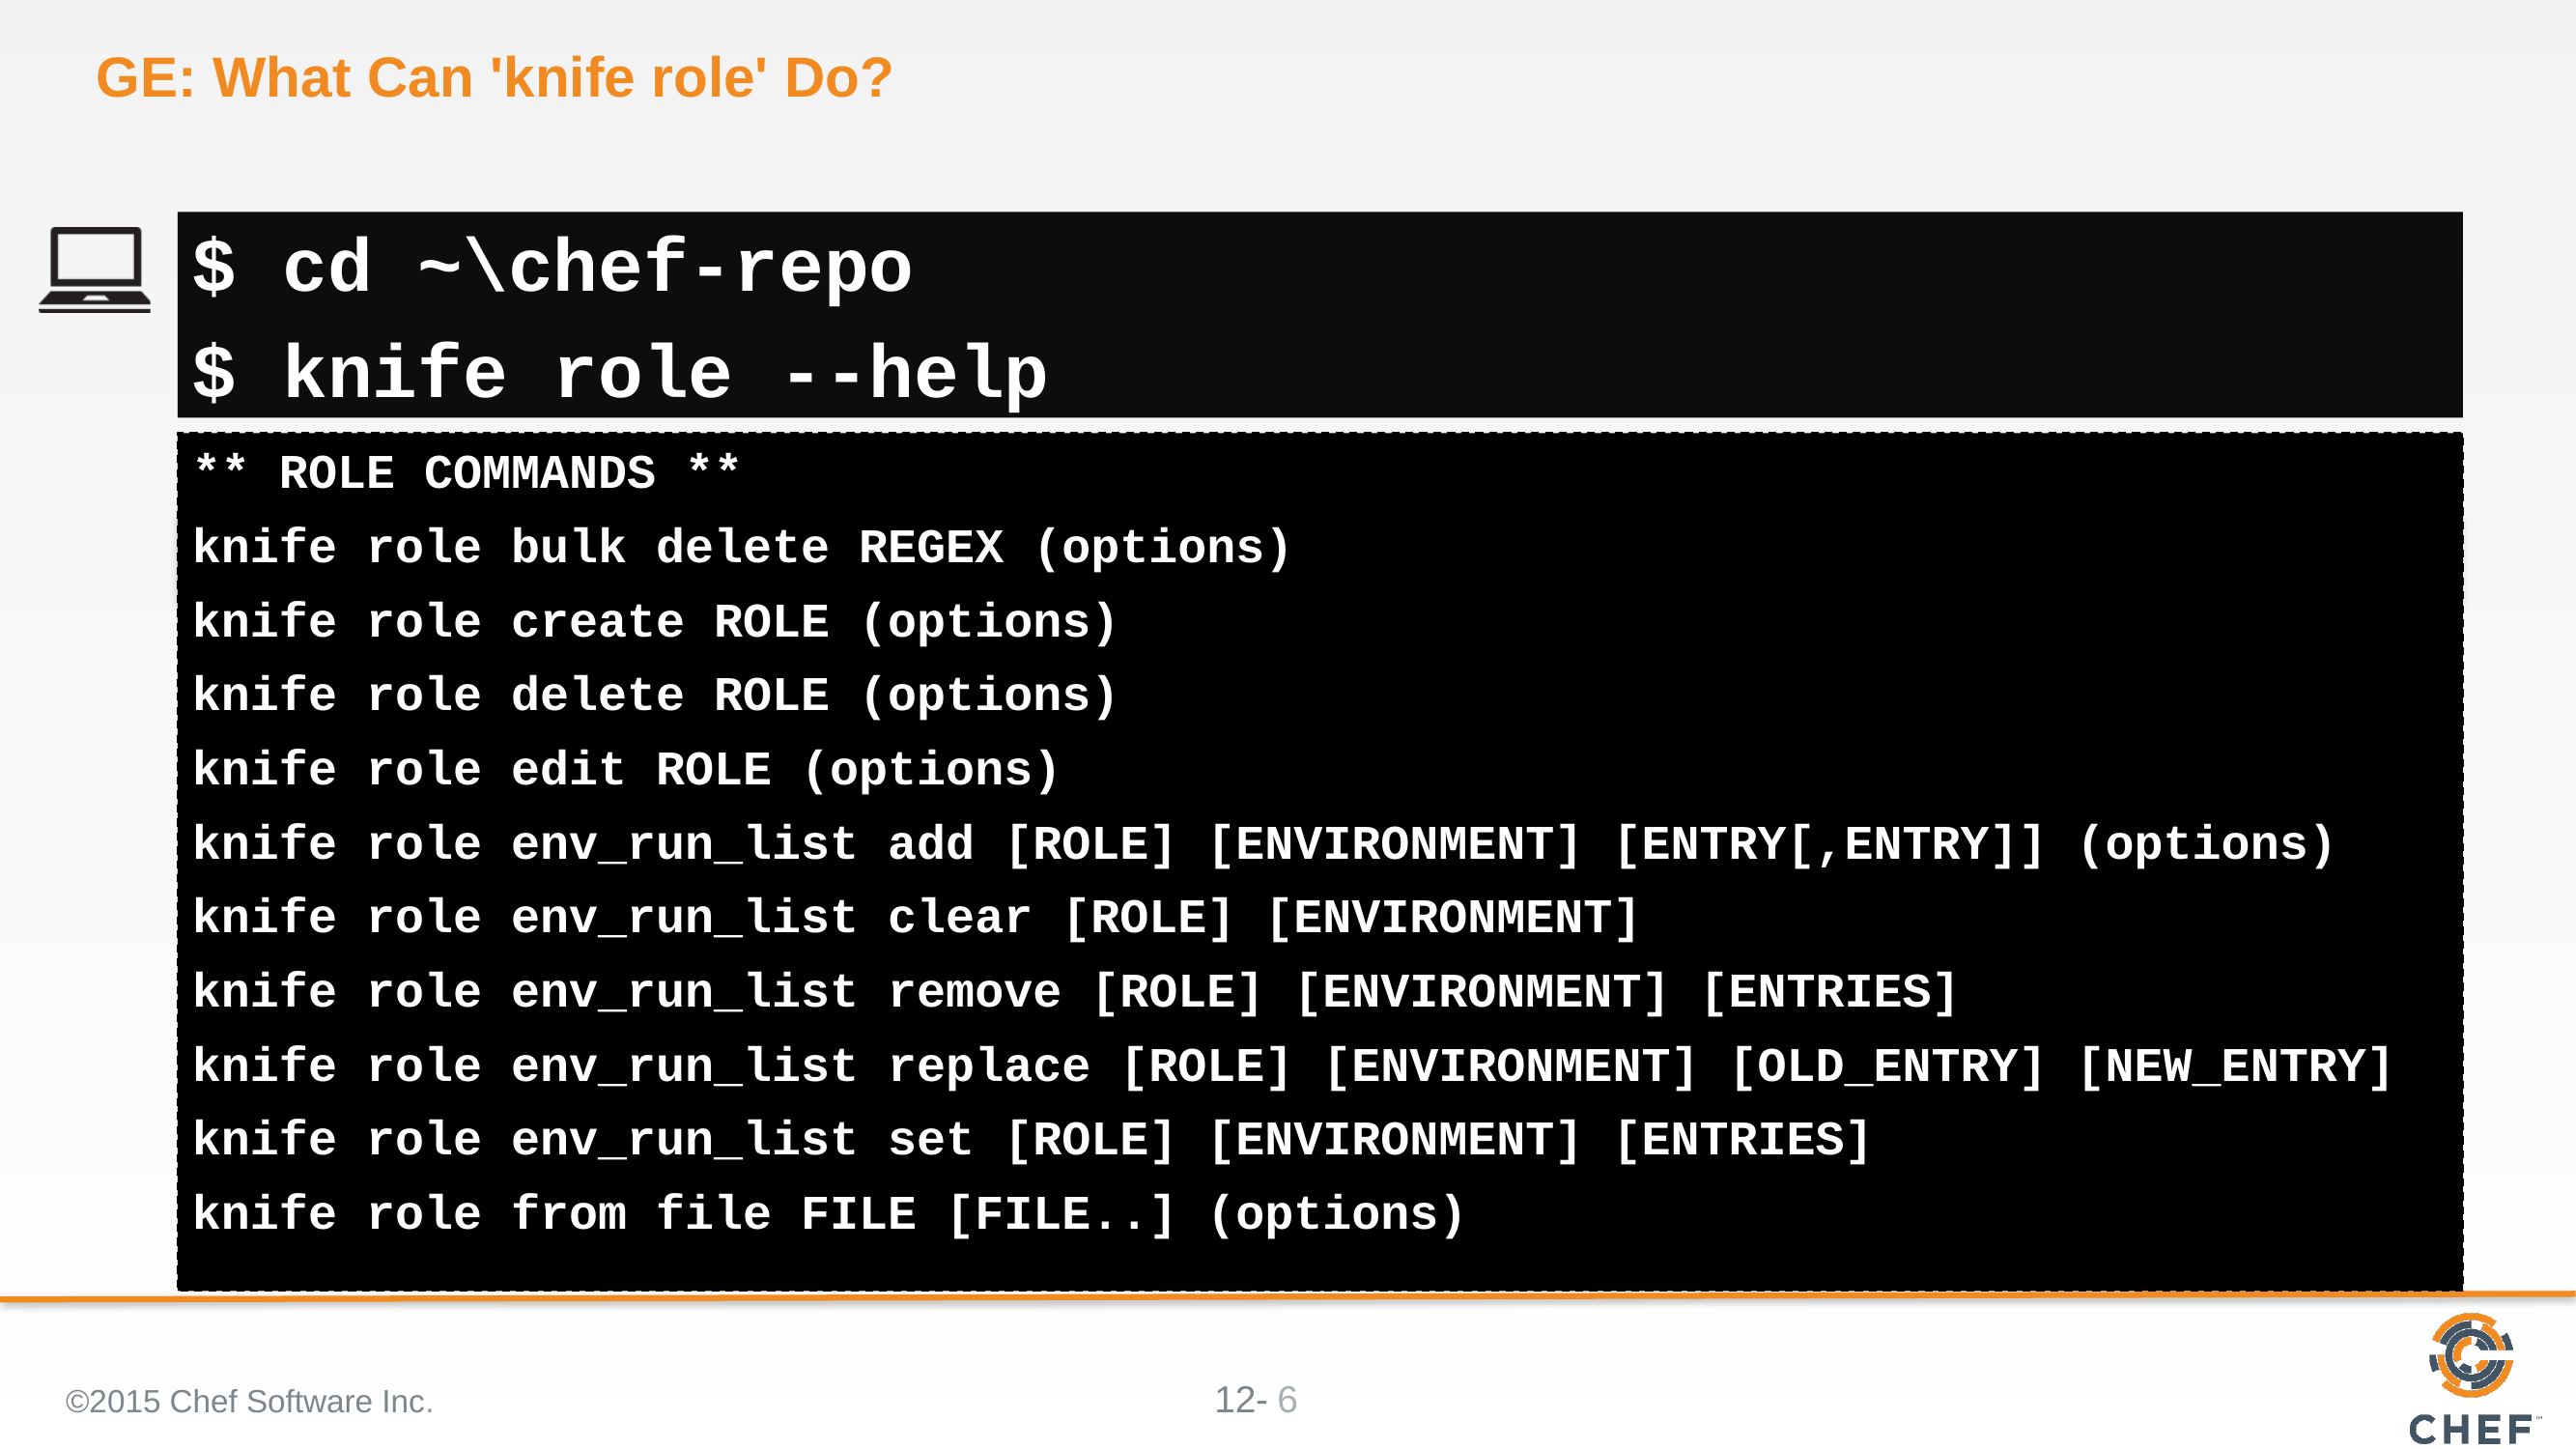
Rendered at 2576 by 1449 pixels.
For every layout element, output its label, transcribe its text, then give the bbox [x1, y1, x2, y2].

title GE: What Can 'knife role' Do? [96, 48, 2463, 180]
list $ cd ~\chef-repo $ knife role --help [177, 212, 2463, 418]
slide_number 6 [998, 1359, 1578, 1437]
list ** ROLE COMMANDS ** knife role bulk delete REGEX (options) knife role create ROLE (options) knife role delete ROLE (options) knife role edit ROLE (options) knife role env_run_list add [ROLE] [ENVIRONMENT] [ENTRY[,ENTRY]] (options) knife role env_run_list clear [ROLE] [ENVIRONMENT] knife role env_run_list remove [ROLE] [ENVIRONMENT] [ENTRIES] knife role env_run_list replace [ROLE] [ENVIRONMENT] [OLD_ENTRY] [NEW_ENTRY] knife role env_run_list set [ROLE] [ENVIRONMENT] [ENTRIES] knife role from file FILE [FILE..] (options) [177, 432, 2464, 1292]
footer ©2015 Chef Software Inc. [51, 1359, 952, 1440]
picture [2399, 1297, 2550, 1449]
